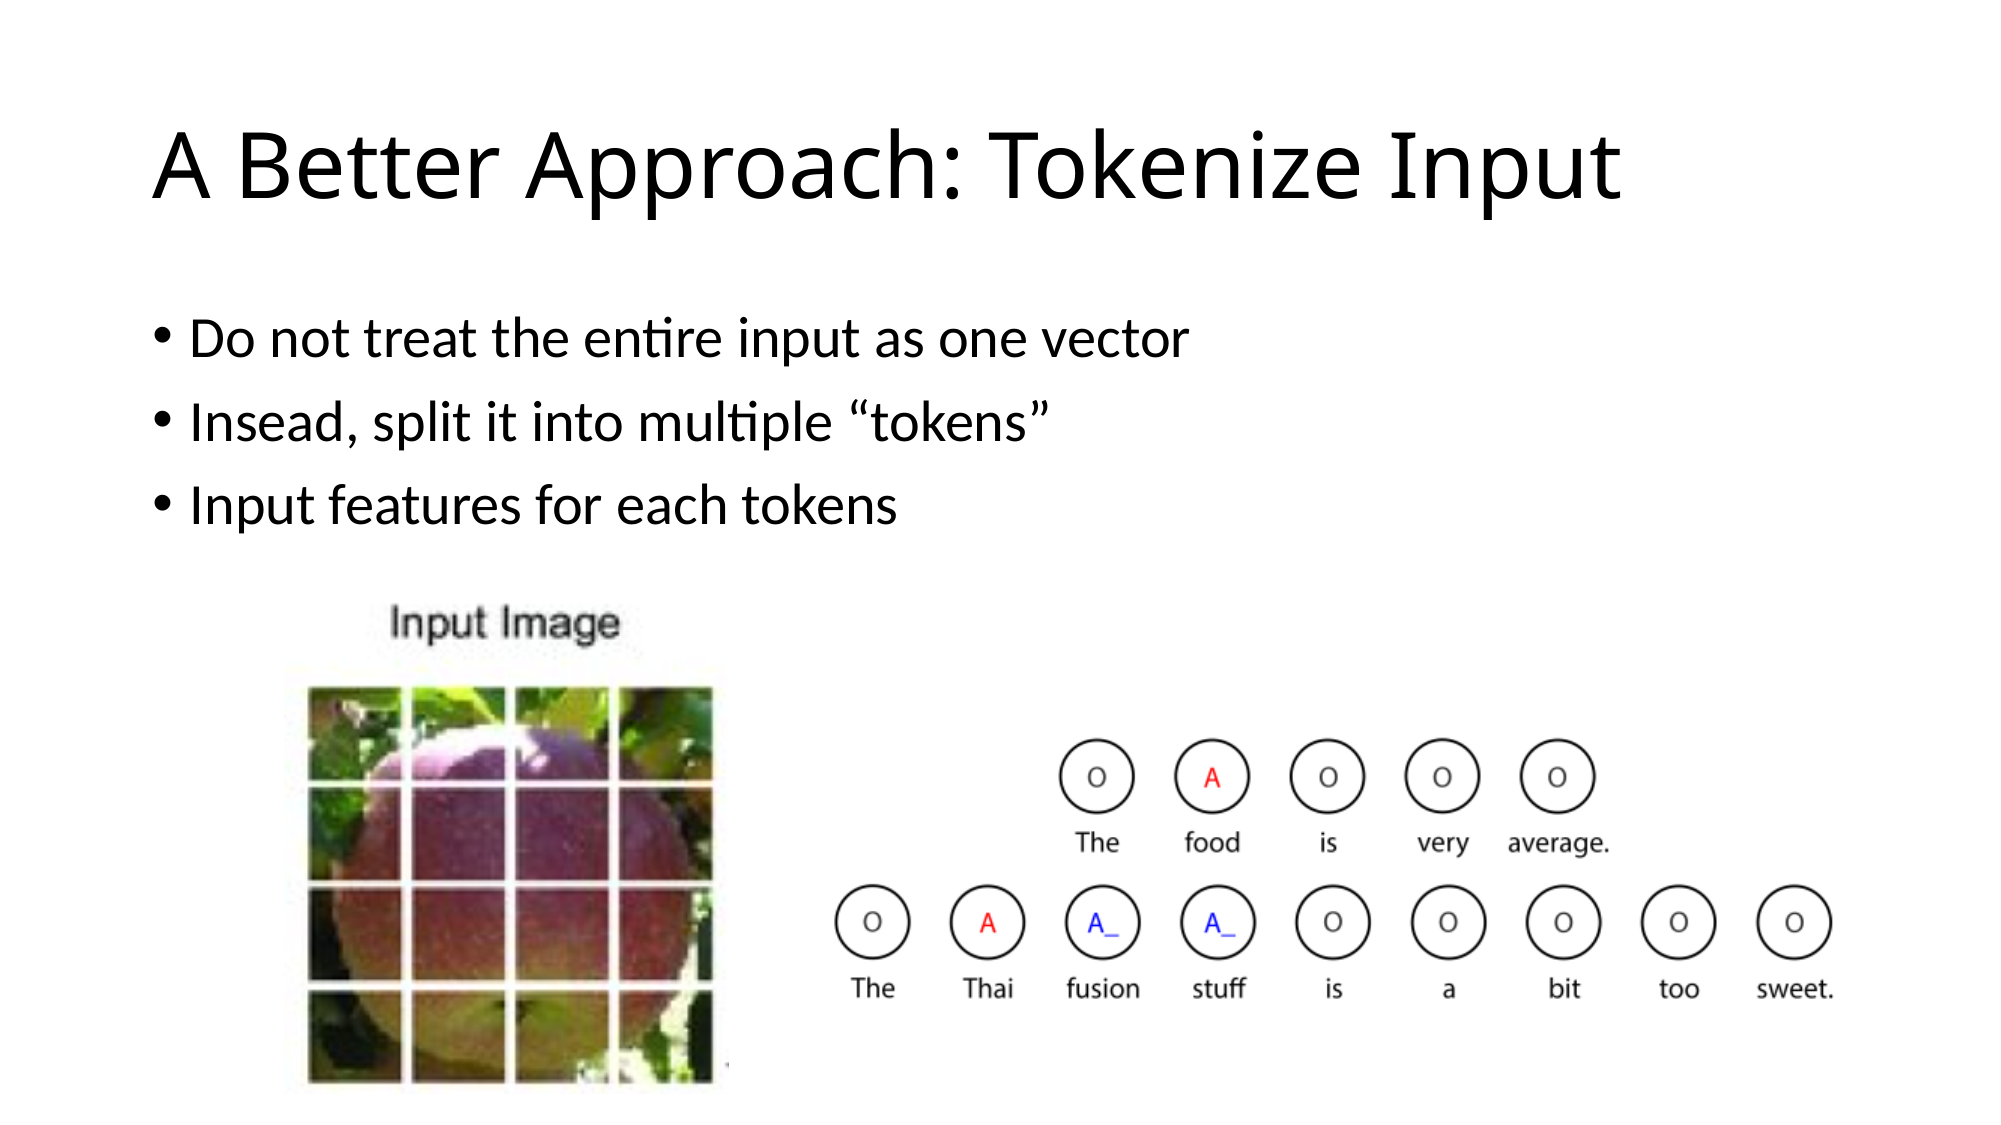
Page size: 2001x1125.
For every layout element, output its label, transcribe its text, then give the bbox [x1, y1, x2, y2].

picture [281, 579, 729, 1094]
list Do not treat the entire input as one vector Insead, split it into multiple “tokens” Input features for each tokens [137, 299, 1863, 1014]
title A Better Approach: Tokenize Input [137, 59, 1863, 278]
picture [821, 726, 1855, 1014]
